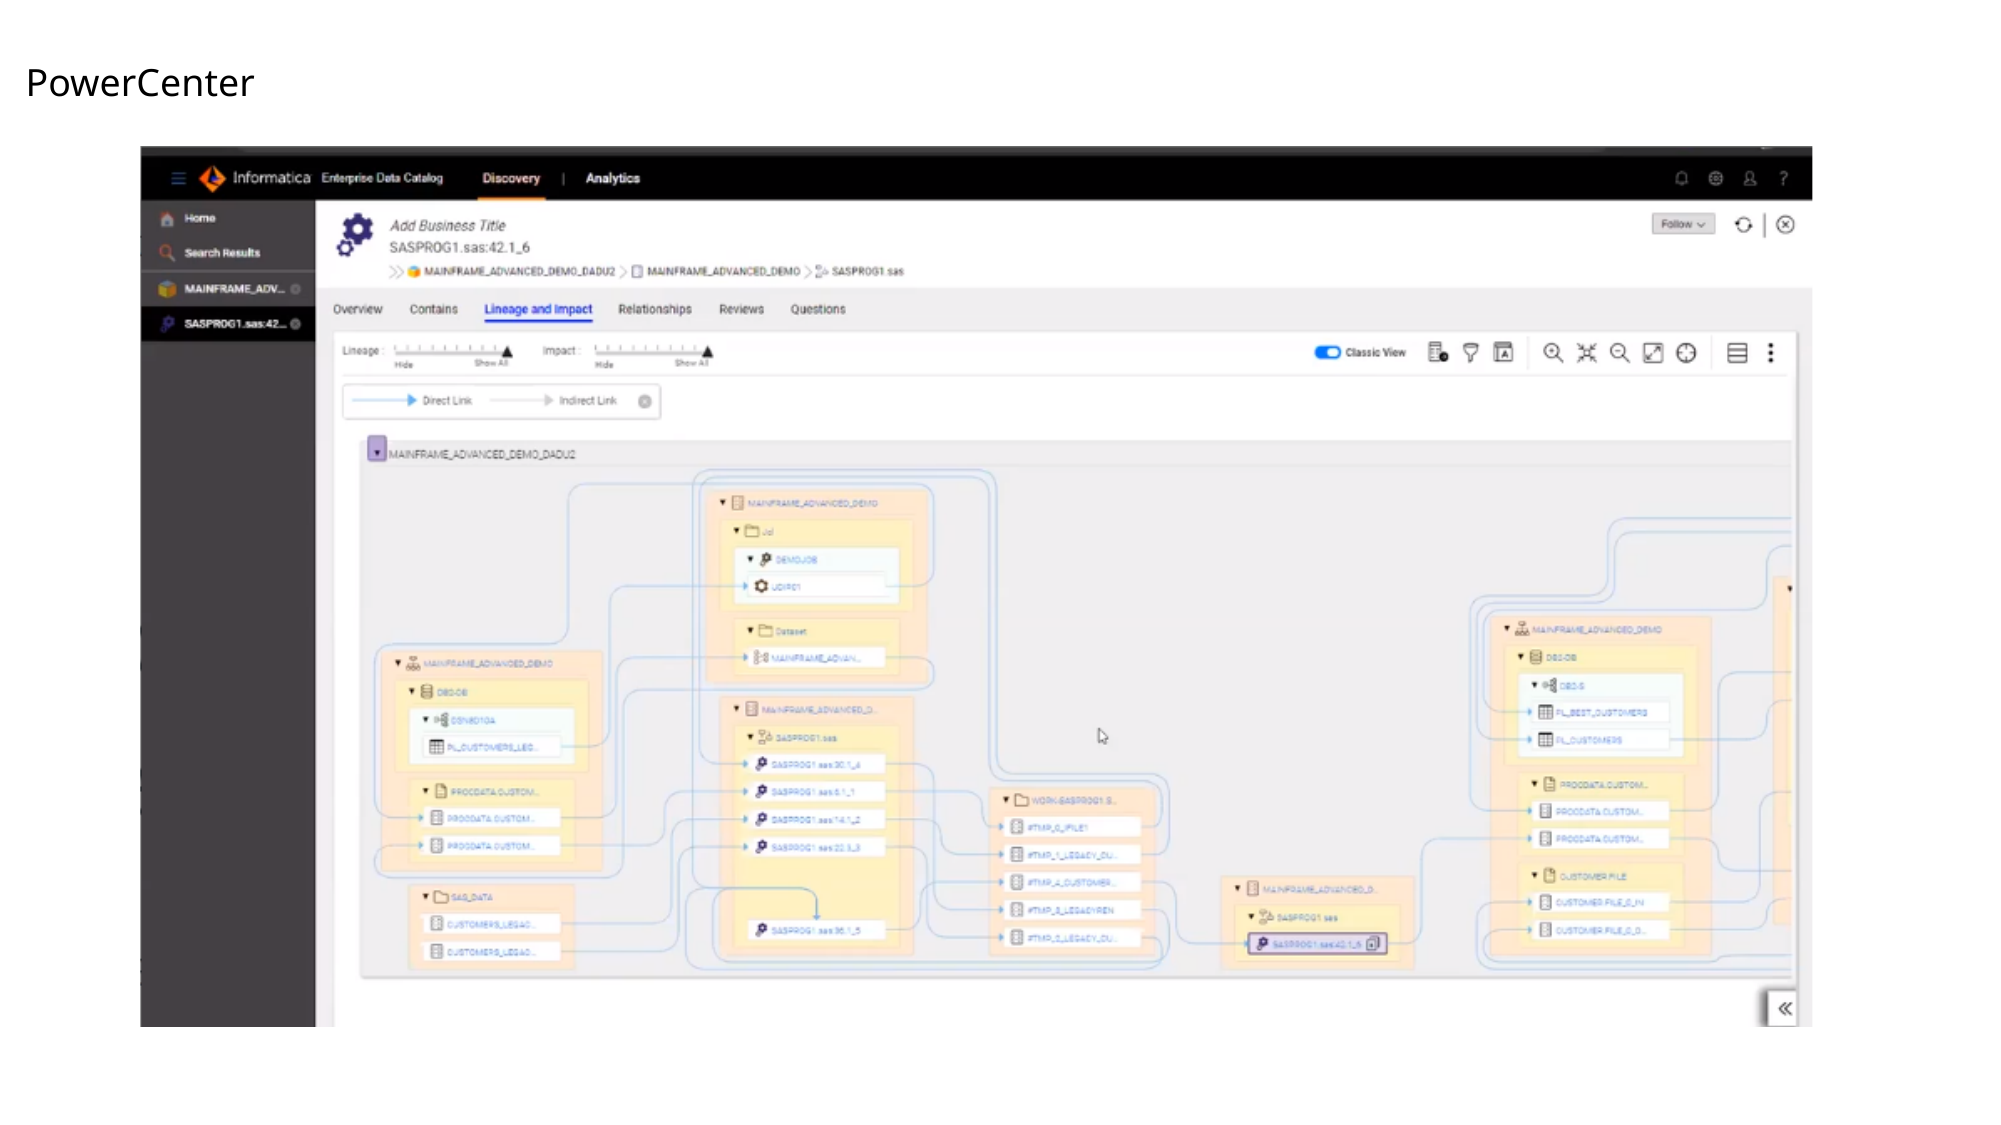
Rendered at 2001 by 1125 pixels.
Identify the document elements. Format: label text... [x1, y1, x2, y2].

picture [140, 146, 1813, 1027]
text_box PowerCenter [10, 51, 270, 111]
